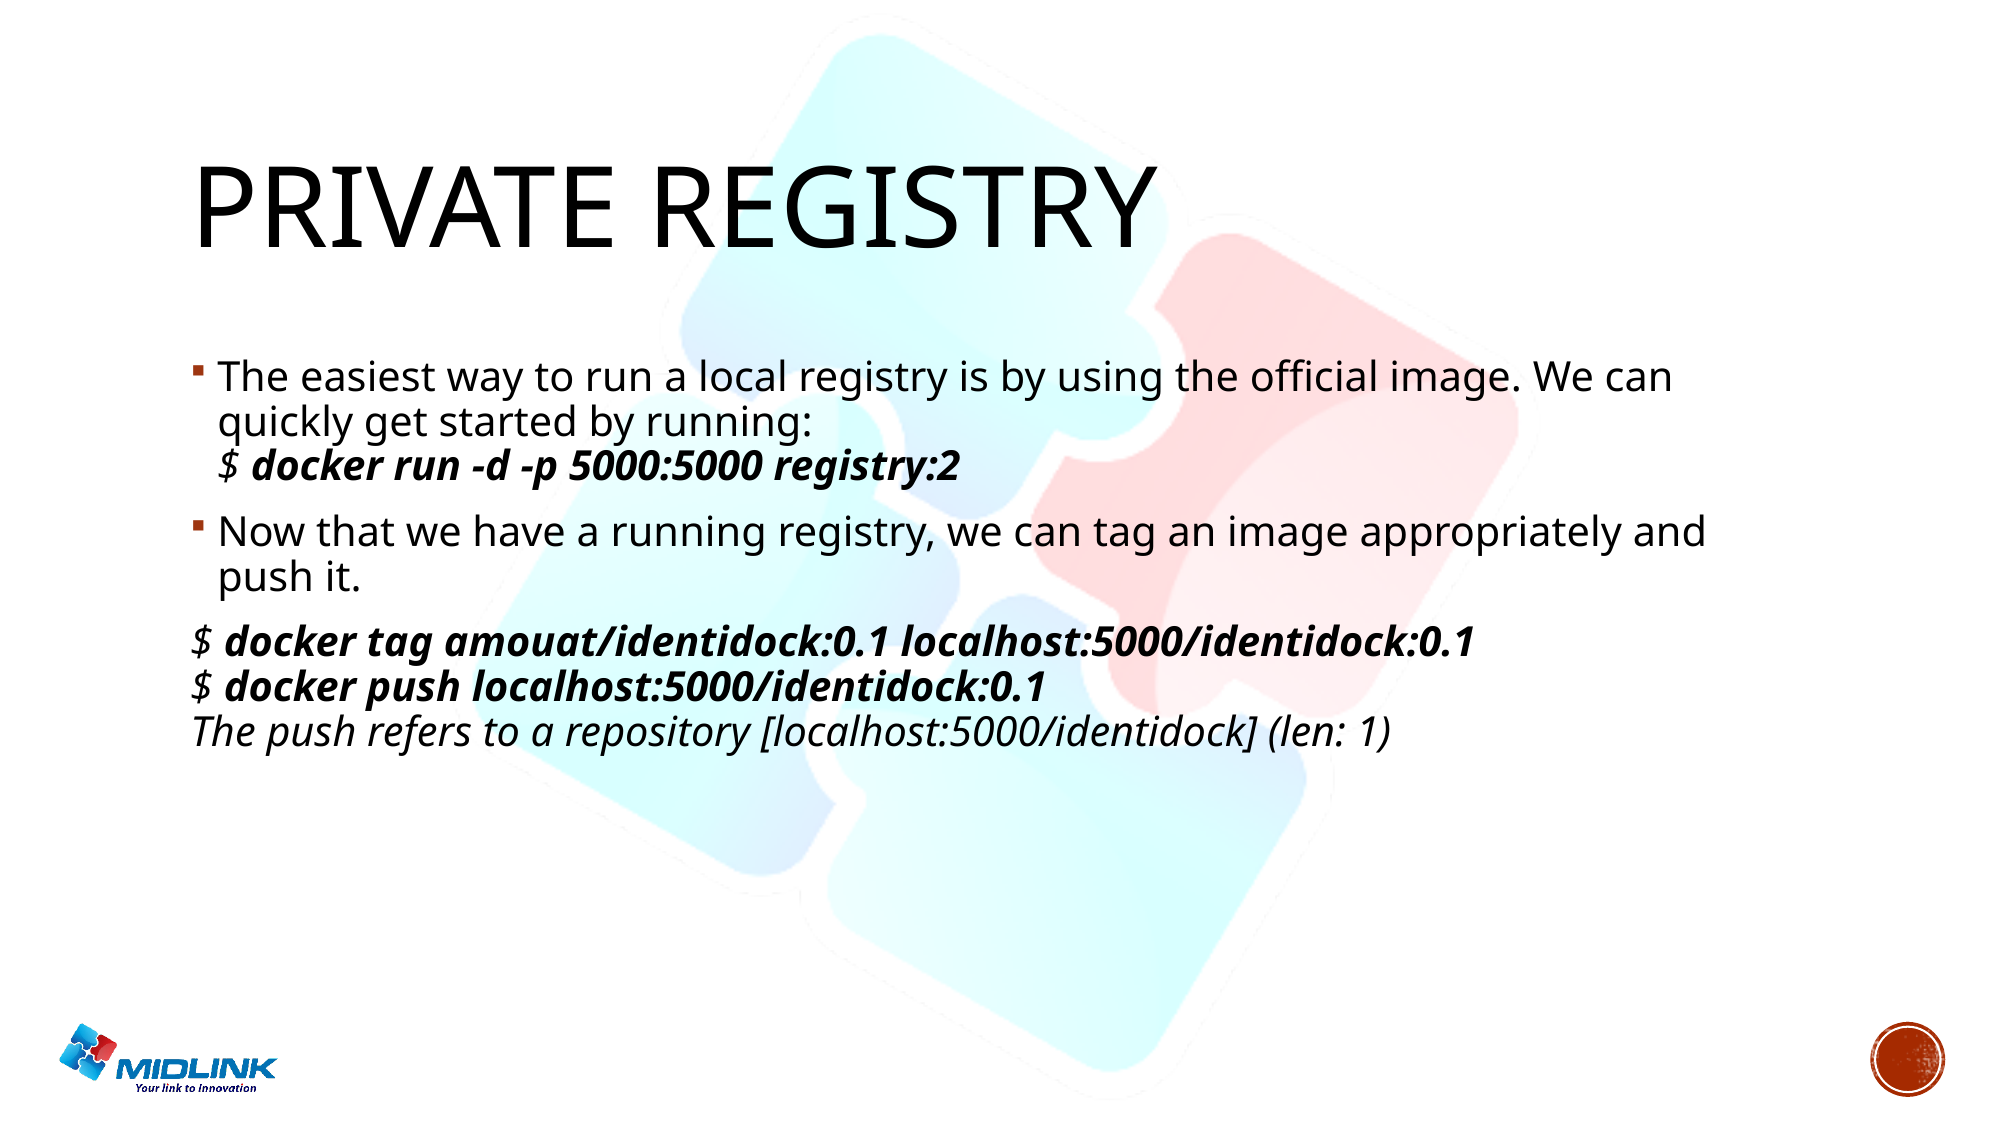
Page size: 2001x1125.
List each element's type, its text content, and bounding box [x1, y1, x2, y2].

picture [49, 1017, 287, 1096]
title Private registry [175, 79, 1826, 344]
list The easiest way to run a local registry is by using the official image. We can quickly get started by running: $ docker run -d -p 5000:5000 registry:2 Now that we have a running registry, we can tag an image appropriately and push it. $ docker tag amouat/identidock:0.1 localhost:5000/identidock:0.1 $ docker push localhost:5000/identidock:0.1 The push refers to a repository [localhost:5000/identidock] (len: 1) [175, 348, 1826, 1013]
